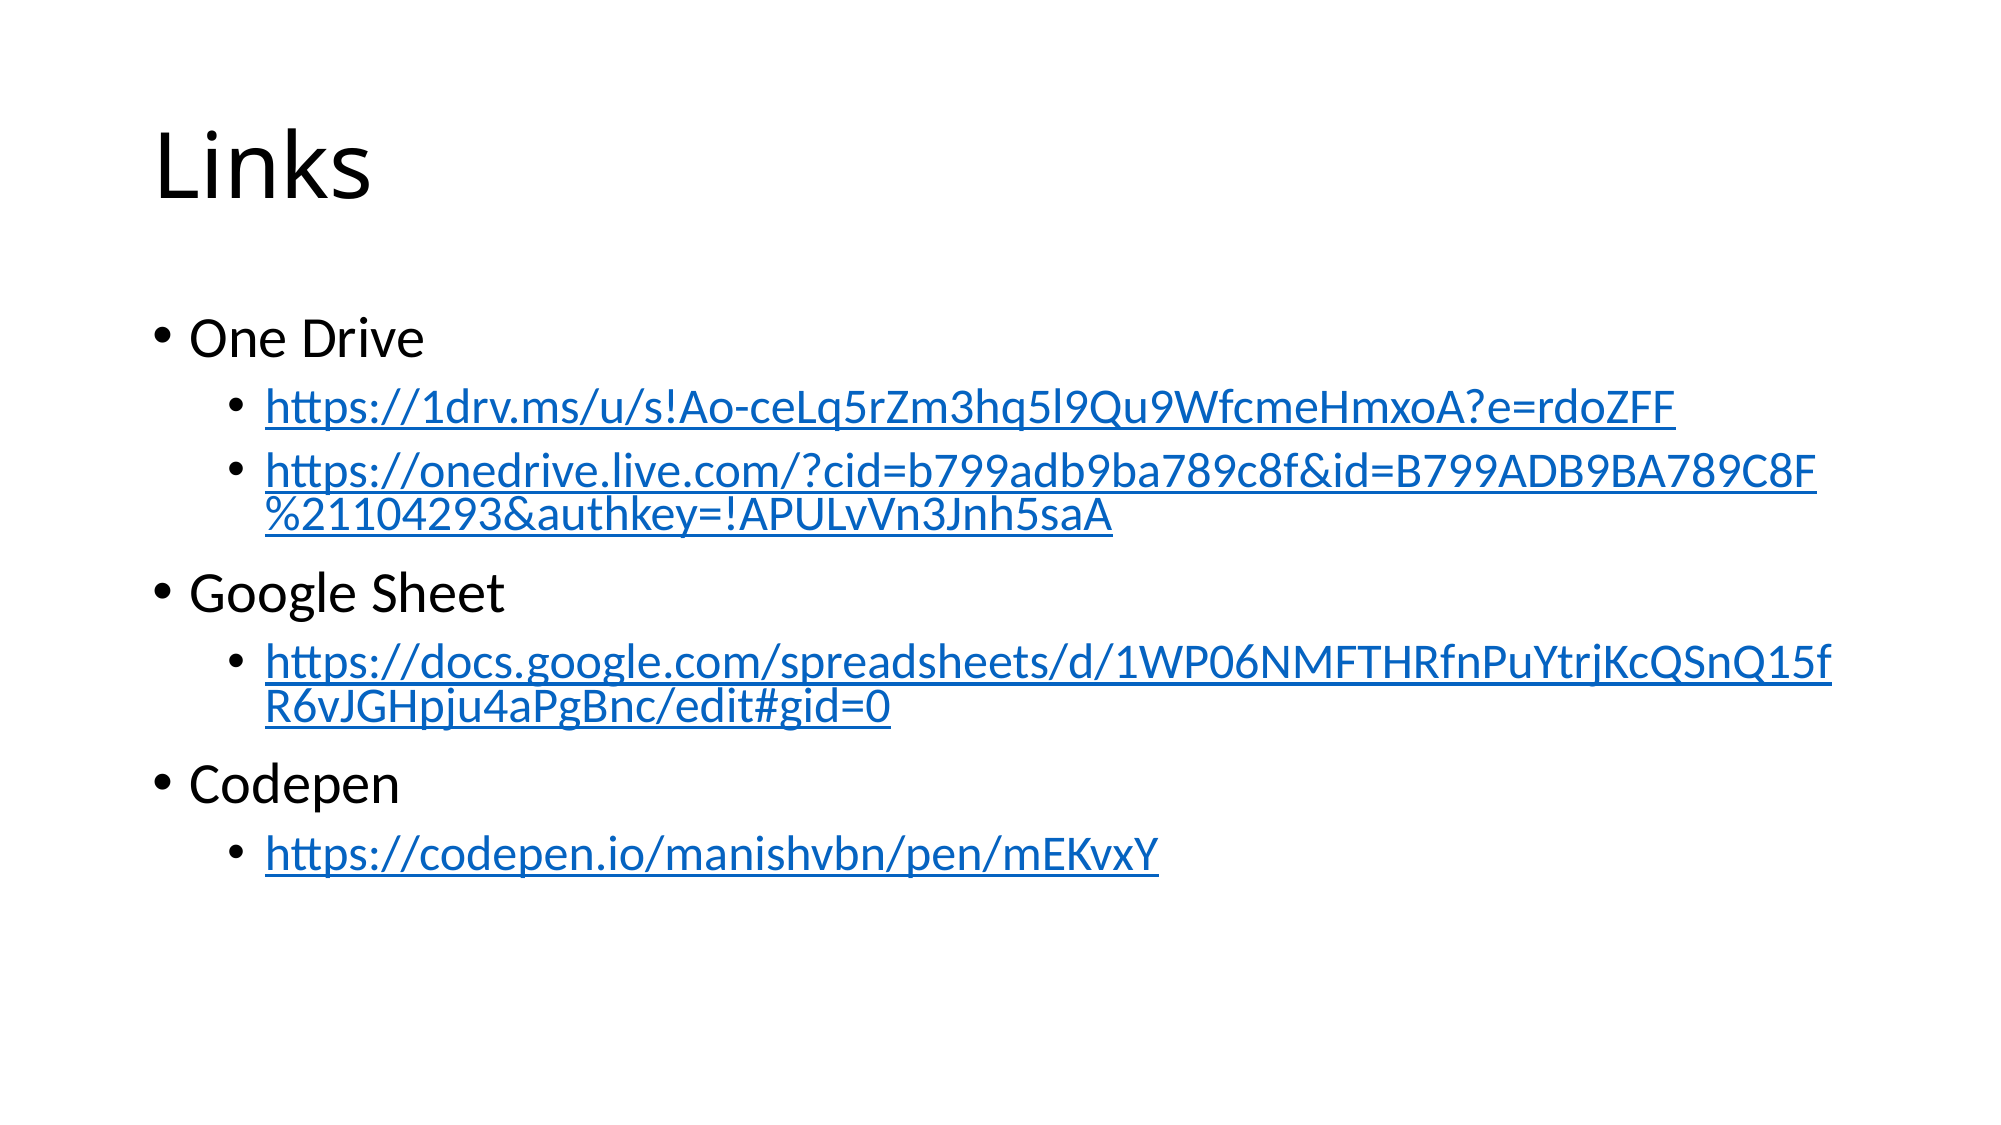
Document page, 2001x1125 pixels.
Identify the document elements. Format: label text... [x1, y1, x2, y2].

list One Drive https://1drv.ms/u/s!Ao-ceLq5rZm3hq5l9Qu9WfcmeHmxoA?e=rdoZFF https://onedrive.live.com/?cid=b799adb9ba789c8f&id=B799ADB9BA789C8F%21104293&authkey=!APULvVn3Jnh5saA Google Sheet https://docs.google.com/spreadsheets/d/1WP06NMFTHRfnPuYtrjKcQSnQ15fR6vJGHpju4aPgBnc/edit#gid=0 Codepen https://codepen.io/manishvbn/pen/mEKvxY [137, 299, 1863, 1014]
title Links [137, 59, 1863, 278]
